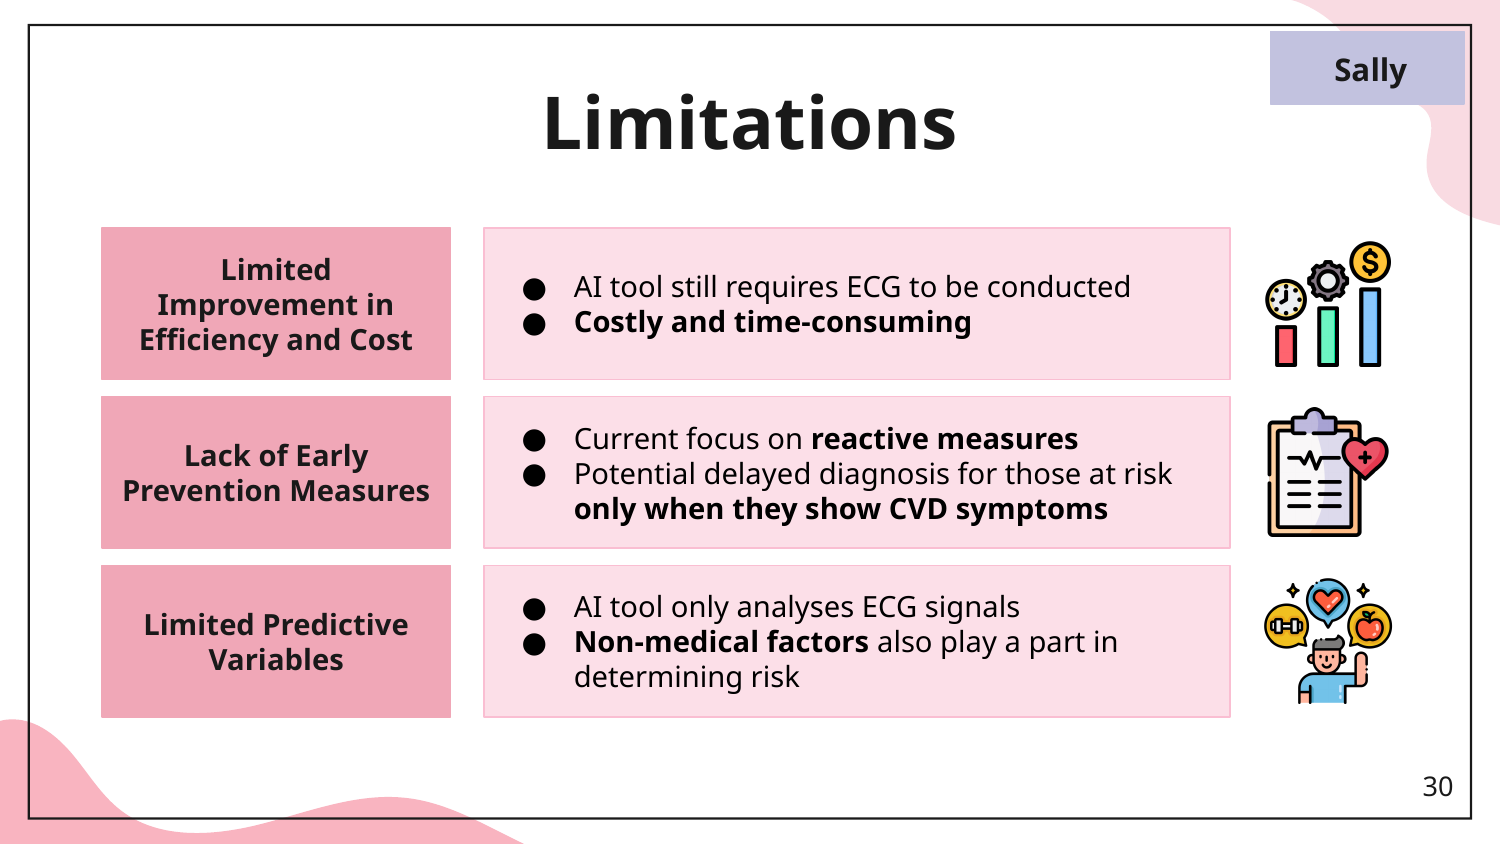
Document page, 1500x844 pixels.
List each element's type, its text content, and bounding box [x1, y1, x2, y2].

text_box Limited Improvement in Efficiency and Cost [101, 227, 451, 380]
picture [1263, 576, 1393, 706]
slide_number 30 [1378, 754, 1469, 819]
title Limitations [118, 72, 1382, 167]
picture [1263, 238, 1393, 369]
subtitle Sally [1273, 35, 1469, 99]
text_box Limited Predictive Variables [101, 565, 451, 717]
text_box Current focus on reactive measures Potential delayed diagnosis for those at risk only when they show CVD symptoms [483, 396, 1231, 549]
text_box AI tool still requires ECG to be conducted Costly and time-consuming [483, 227, 1231, 380]
picture [1263, 407, 1393, 538]
text_box AI tool only analyses ECG signals Non-medical factors also play a part in determining risk [483, 565, 1231, 717]
text_box Lack of Early Prevention Measures [101, 396, 451, 549]
